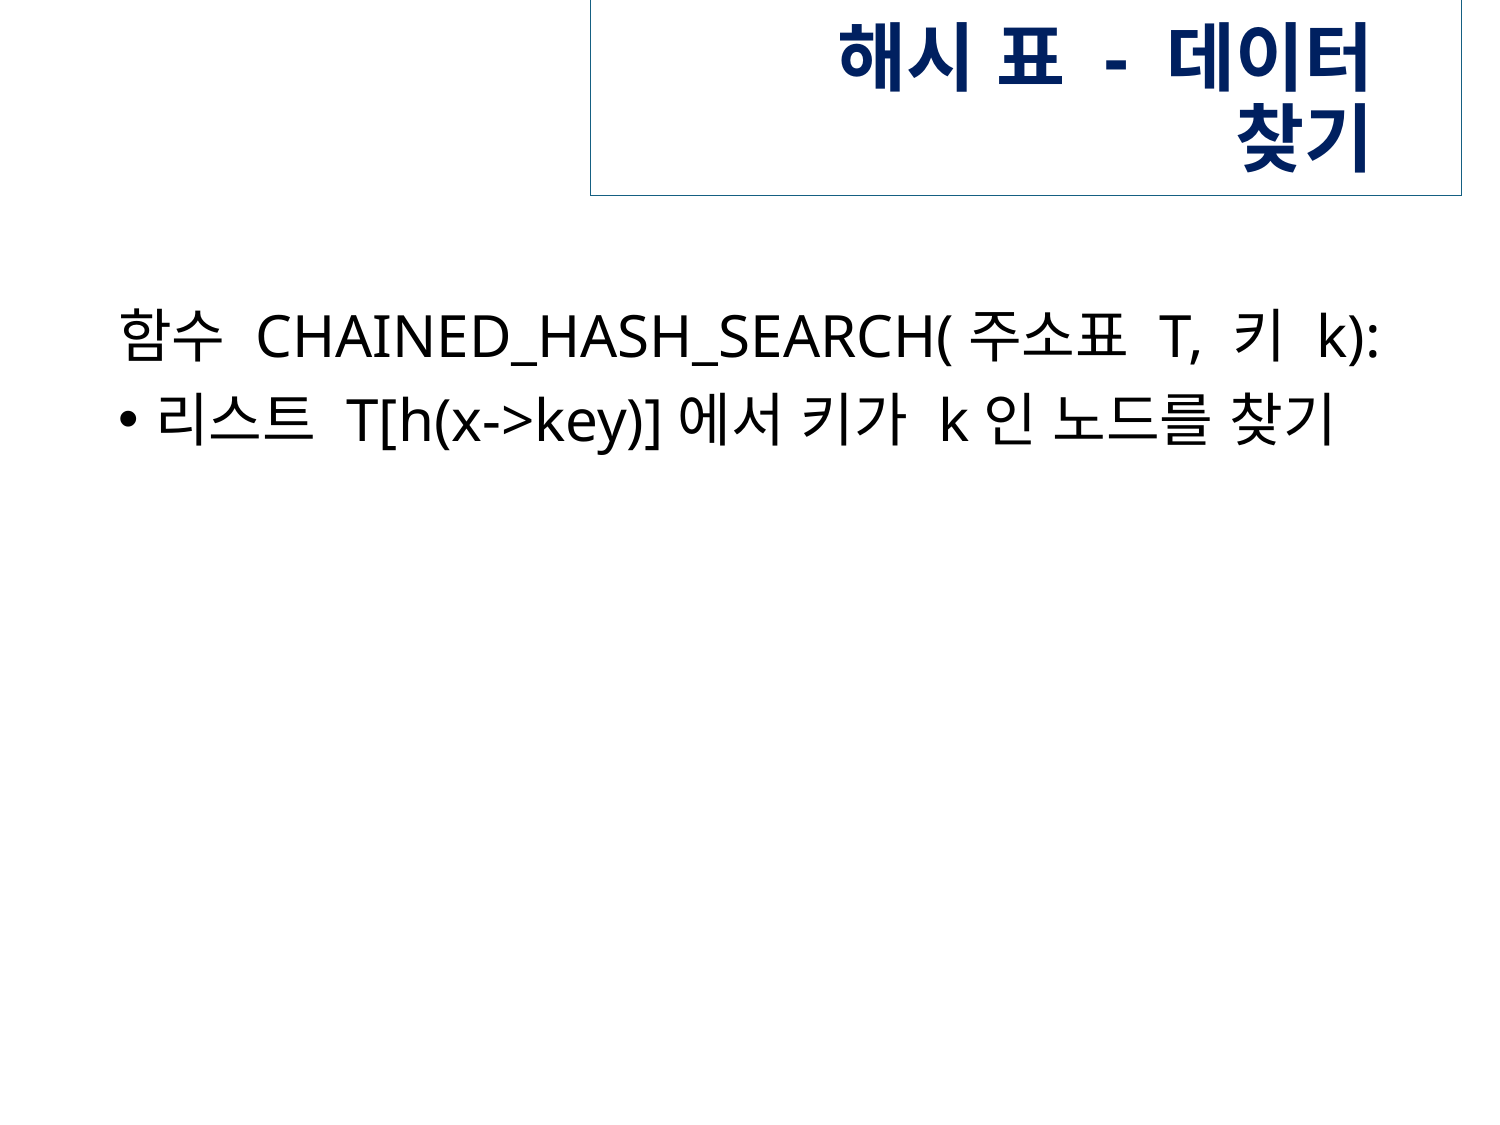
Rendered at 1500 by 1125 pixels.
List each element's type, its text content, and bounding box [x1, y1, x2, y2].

title 해시 표 - 데이터 찾기 [590, 0, 1462, 196]
list 함수 CHAINED_HASH_SEARCH(주소표 T, 키 k): 리스트 T[h(x->key)]에서 키가 k인 노드를 찾기 [103, 299, 1500, 1014]
